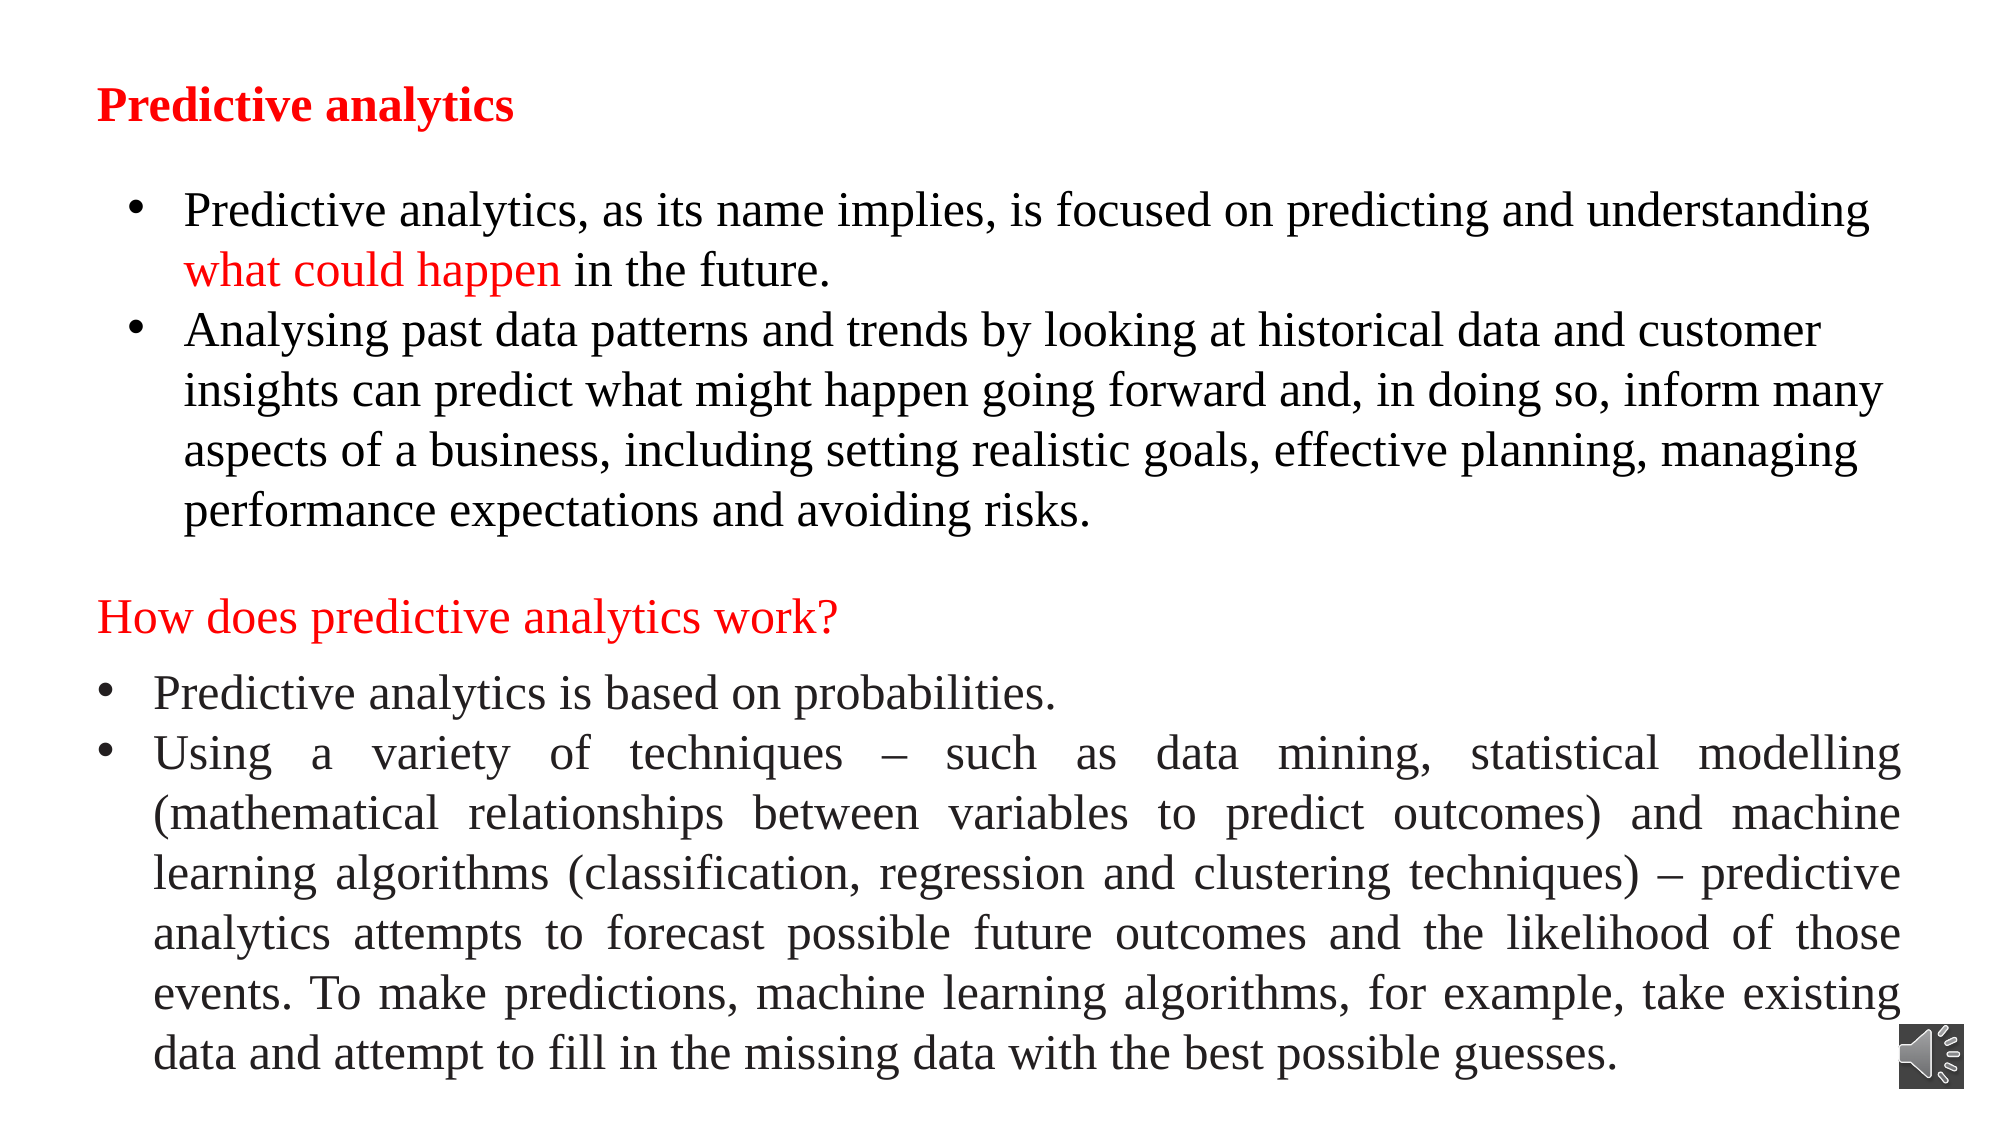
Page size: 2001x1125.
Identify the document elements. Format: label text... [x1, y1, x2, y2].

text_box Predictive analytics [82, 64, 1083, 140]
text_box How does predictive analytics work? [82, 576, 1083, 652]
text_box Predictive analytics is based on probabilities. Using a variety of techniques – such as data mining, statistical modelling (mathematical relationships between variables to predict outcomes) and machine learning algorithms (classification, regression and clustering techniques) – predictive analytics attempts to forecast possible future outcomes and the likelihood of those events. To make predictions, machine learning algorithms, for example, take existing data and attempt to fill in the missing data with the best possible guesses. [82, 652, 1918, 1087]
text_box Predictive analytics, as its name implies, is focused on predicting and understanding what could happen in the future. Analysing past data patterns and trends by looking at historical data and customer insights can predict what might happen going forward and, in doing so, inform many aspects of a business, including setting realistic goals, effective planning, managing performance expectations and avoiding risks. [112, 169, 1975, 544]
picture [1897, 1022, 1965, 1090]
